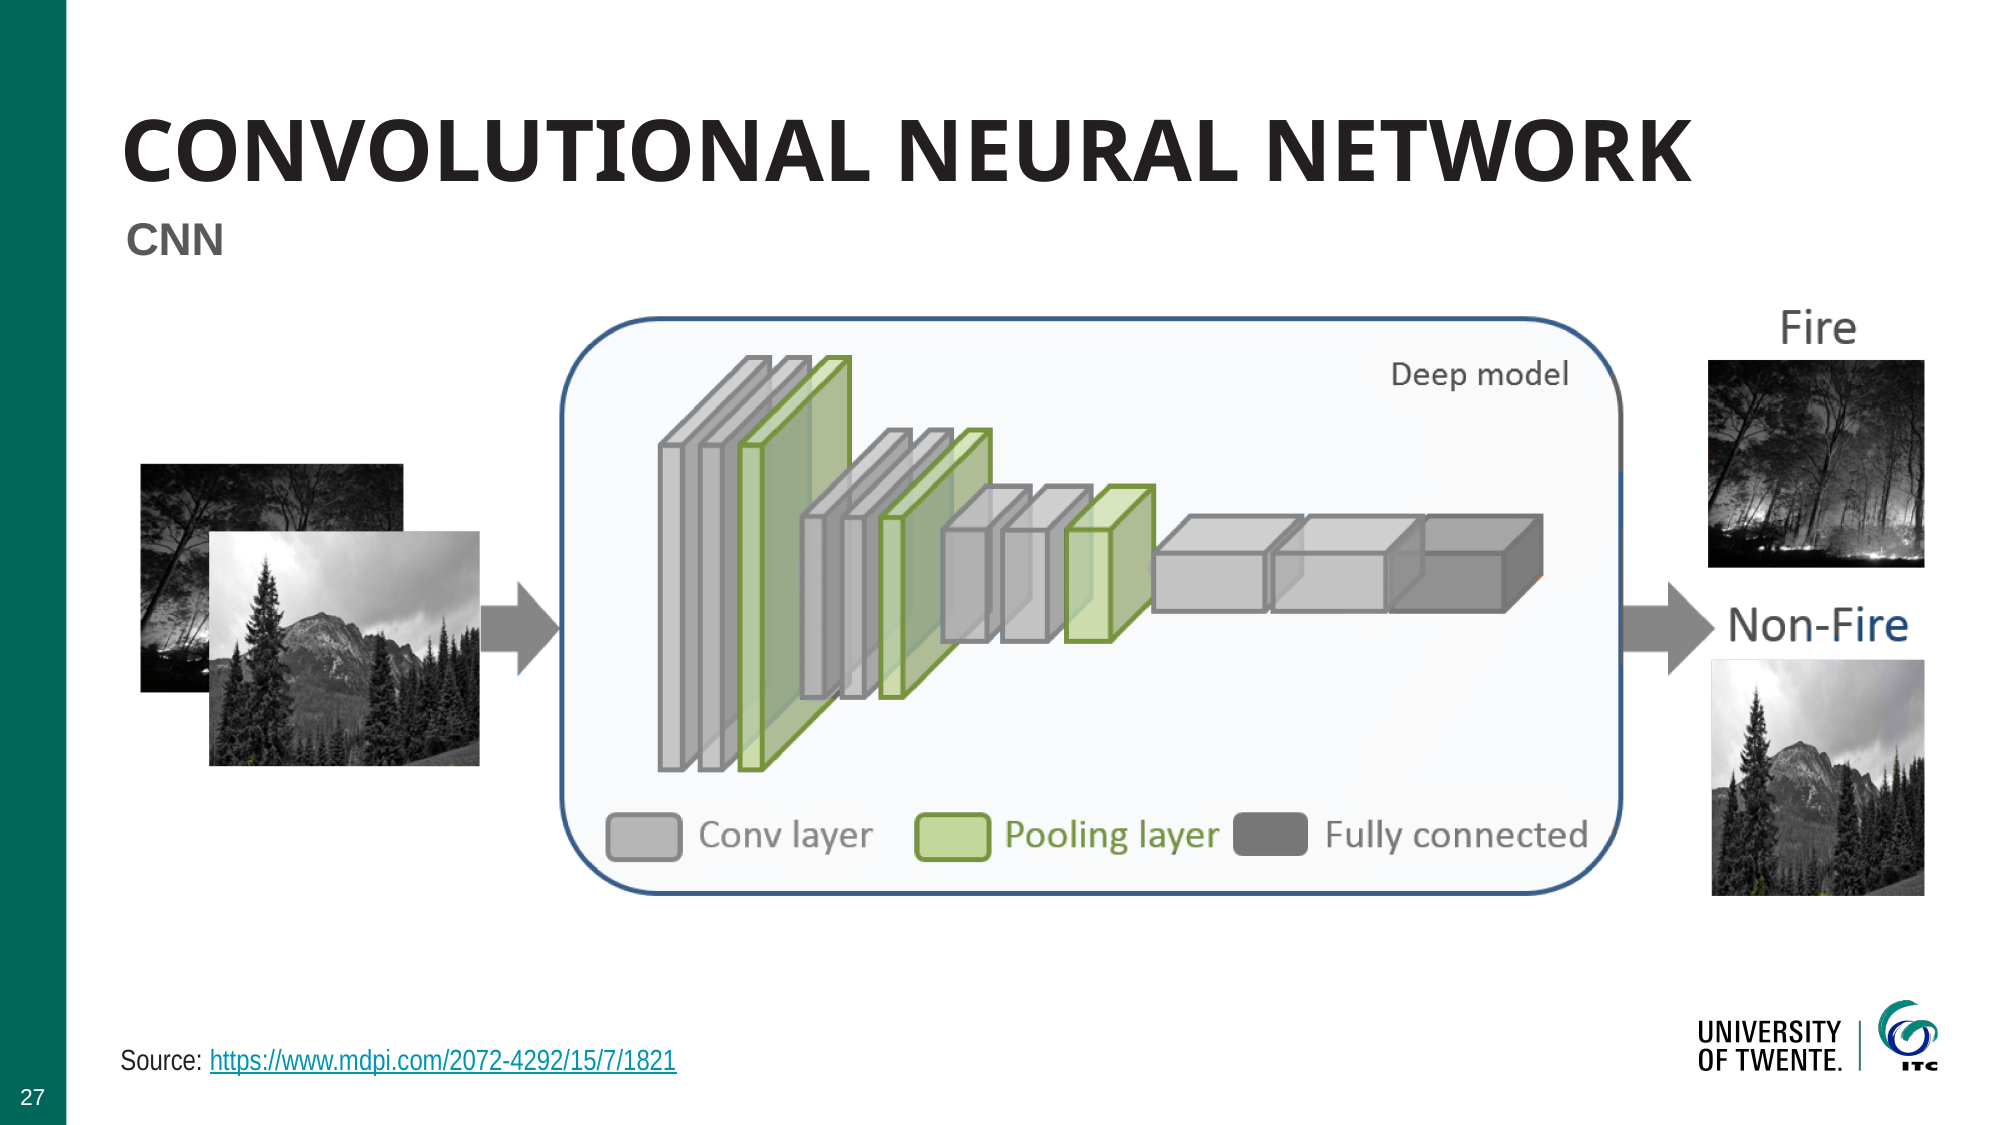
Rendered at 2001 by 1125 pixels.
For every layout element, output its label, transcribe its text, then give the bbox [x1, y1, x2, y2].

subtitle cnn [125, 223, 1095, 293]
picture [1699, 1000, 1938, 1071]
title Convolutional neural network [120, 99, 1938, 207]
picture [125, 293, 1935, 908]
list Source: https://www.mdpi.com/2072-4292/15/7/1821 [120, 1025, 1548, 1076]
